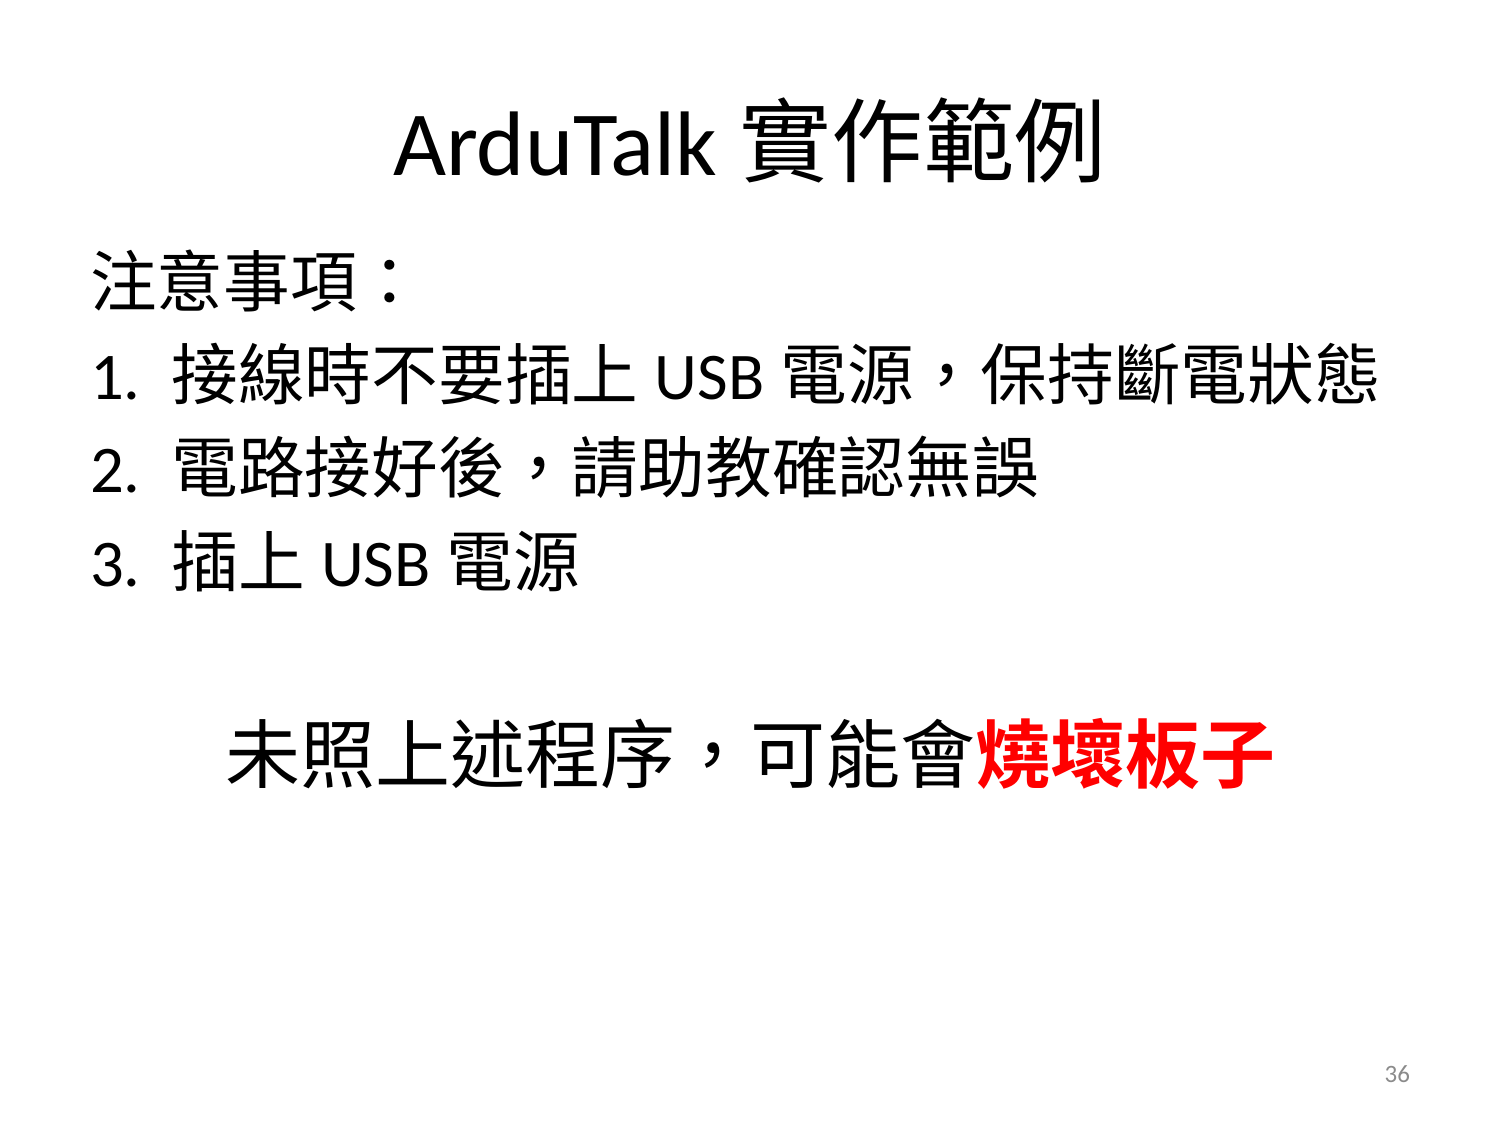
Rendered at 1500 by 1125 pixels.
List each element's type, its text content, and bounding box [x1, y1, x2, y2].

title ArduTalk實作範例 [75, 45, 1425, 231]
list 注意事項： 1. 接線時不要插上USB電源，保持斷電狀態 2. 電路接好後，請助教確認無誤 3. 插上USB電源 未照上述程序，可能會燒壞板子 [75, 231, 1425, 1106]
slide_number 36 [1074, 1042, 1425, 1103]
